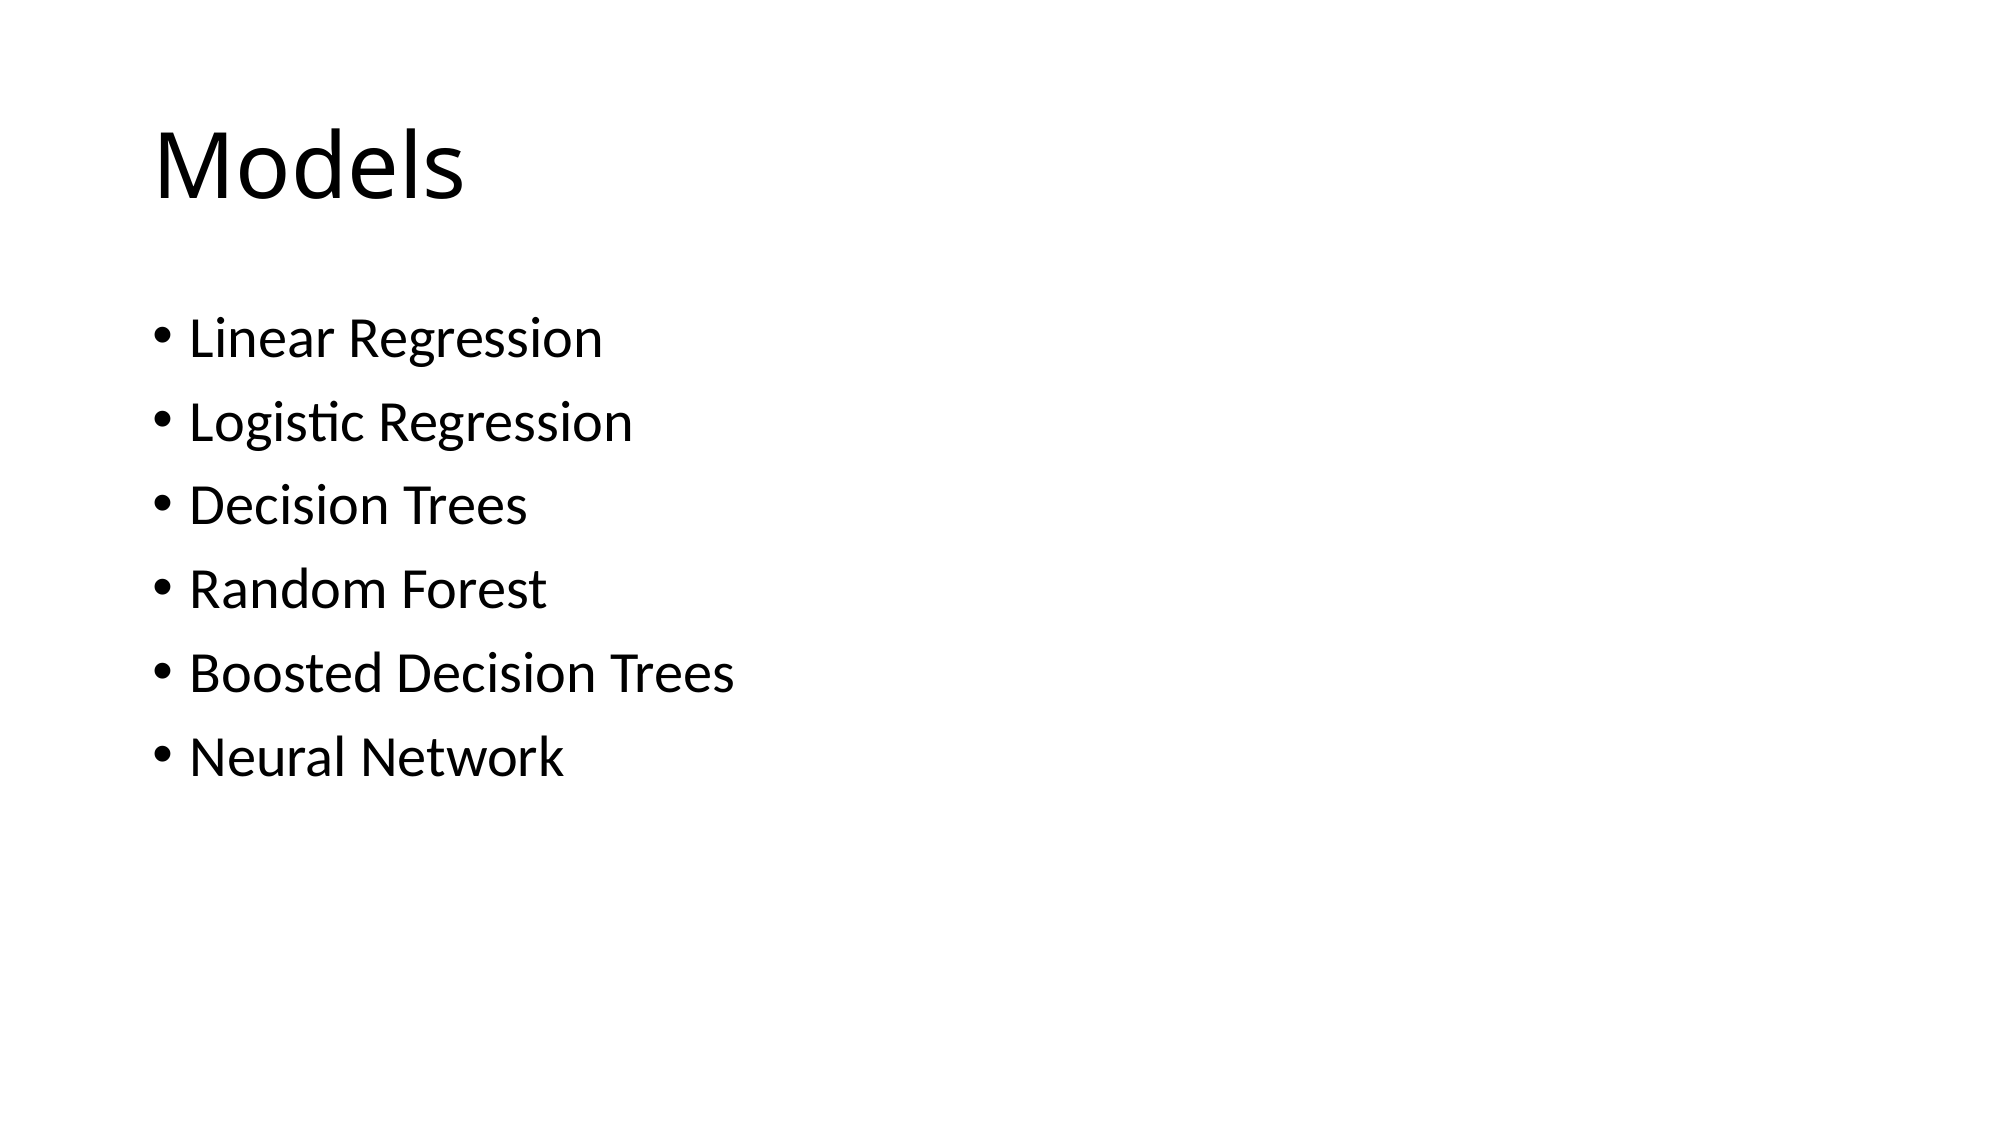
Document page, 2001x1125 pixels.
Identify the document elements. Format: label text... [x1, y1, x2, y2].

list Linear Regression Logistic Regression Decision Trees Random Forest Boosted Decision Trees Neural Network [137, 299, 1863, 1014]
title Models [137, 59, 1863, 278]
